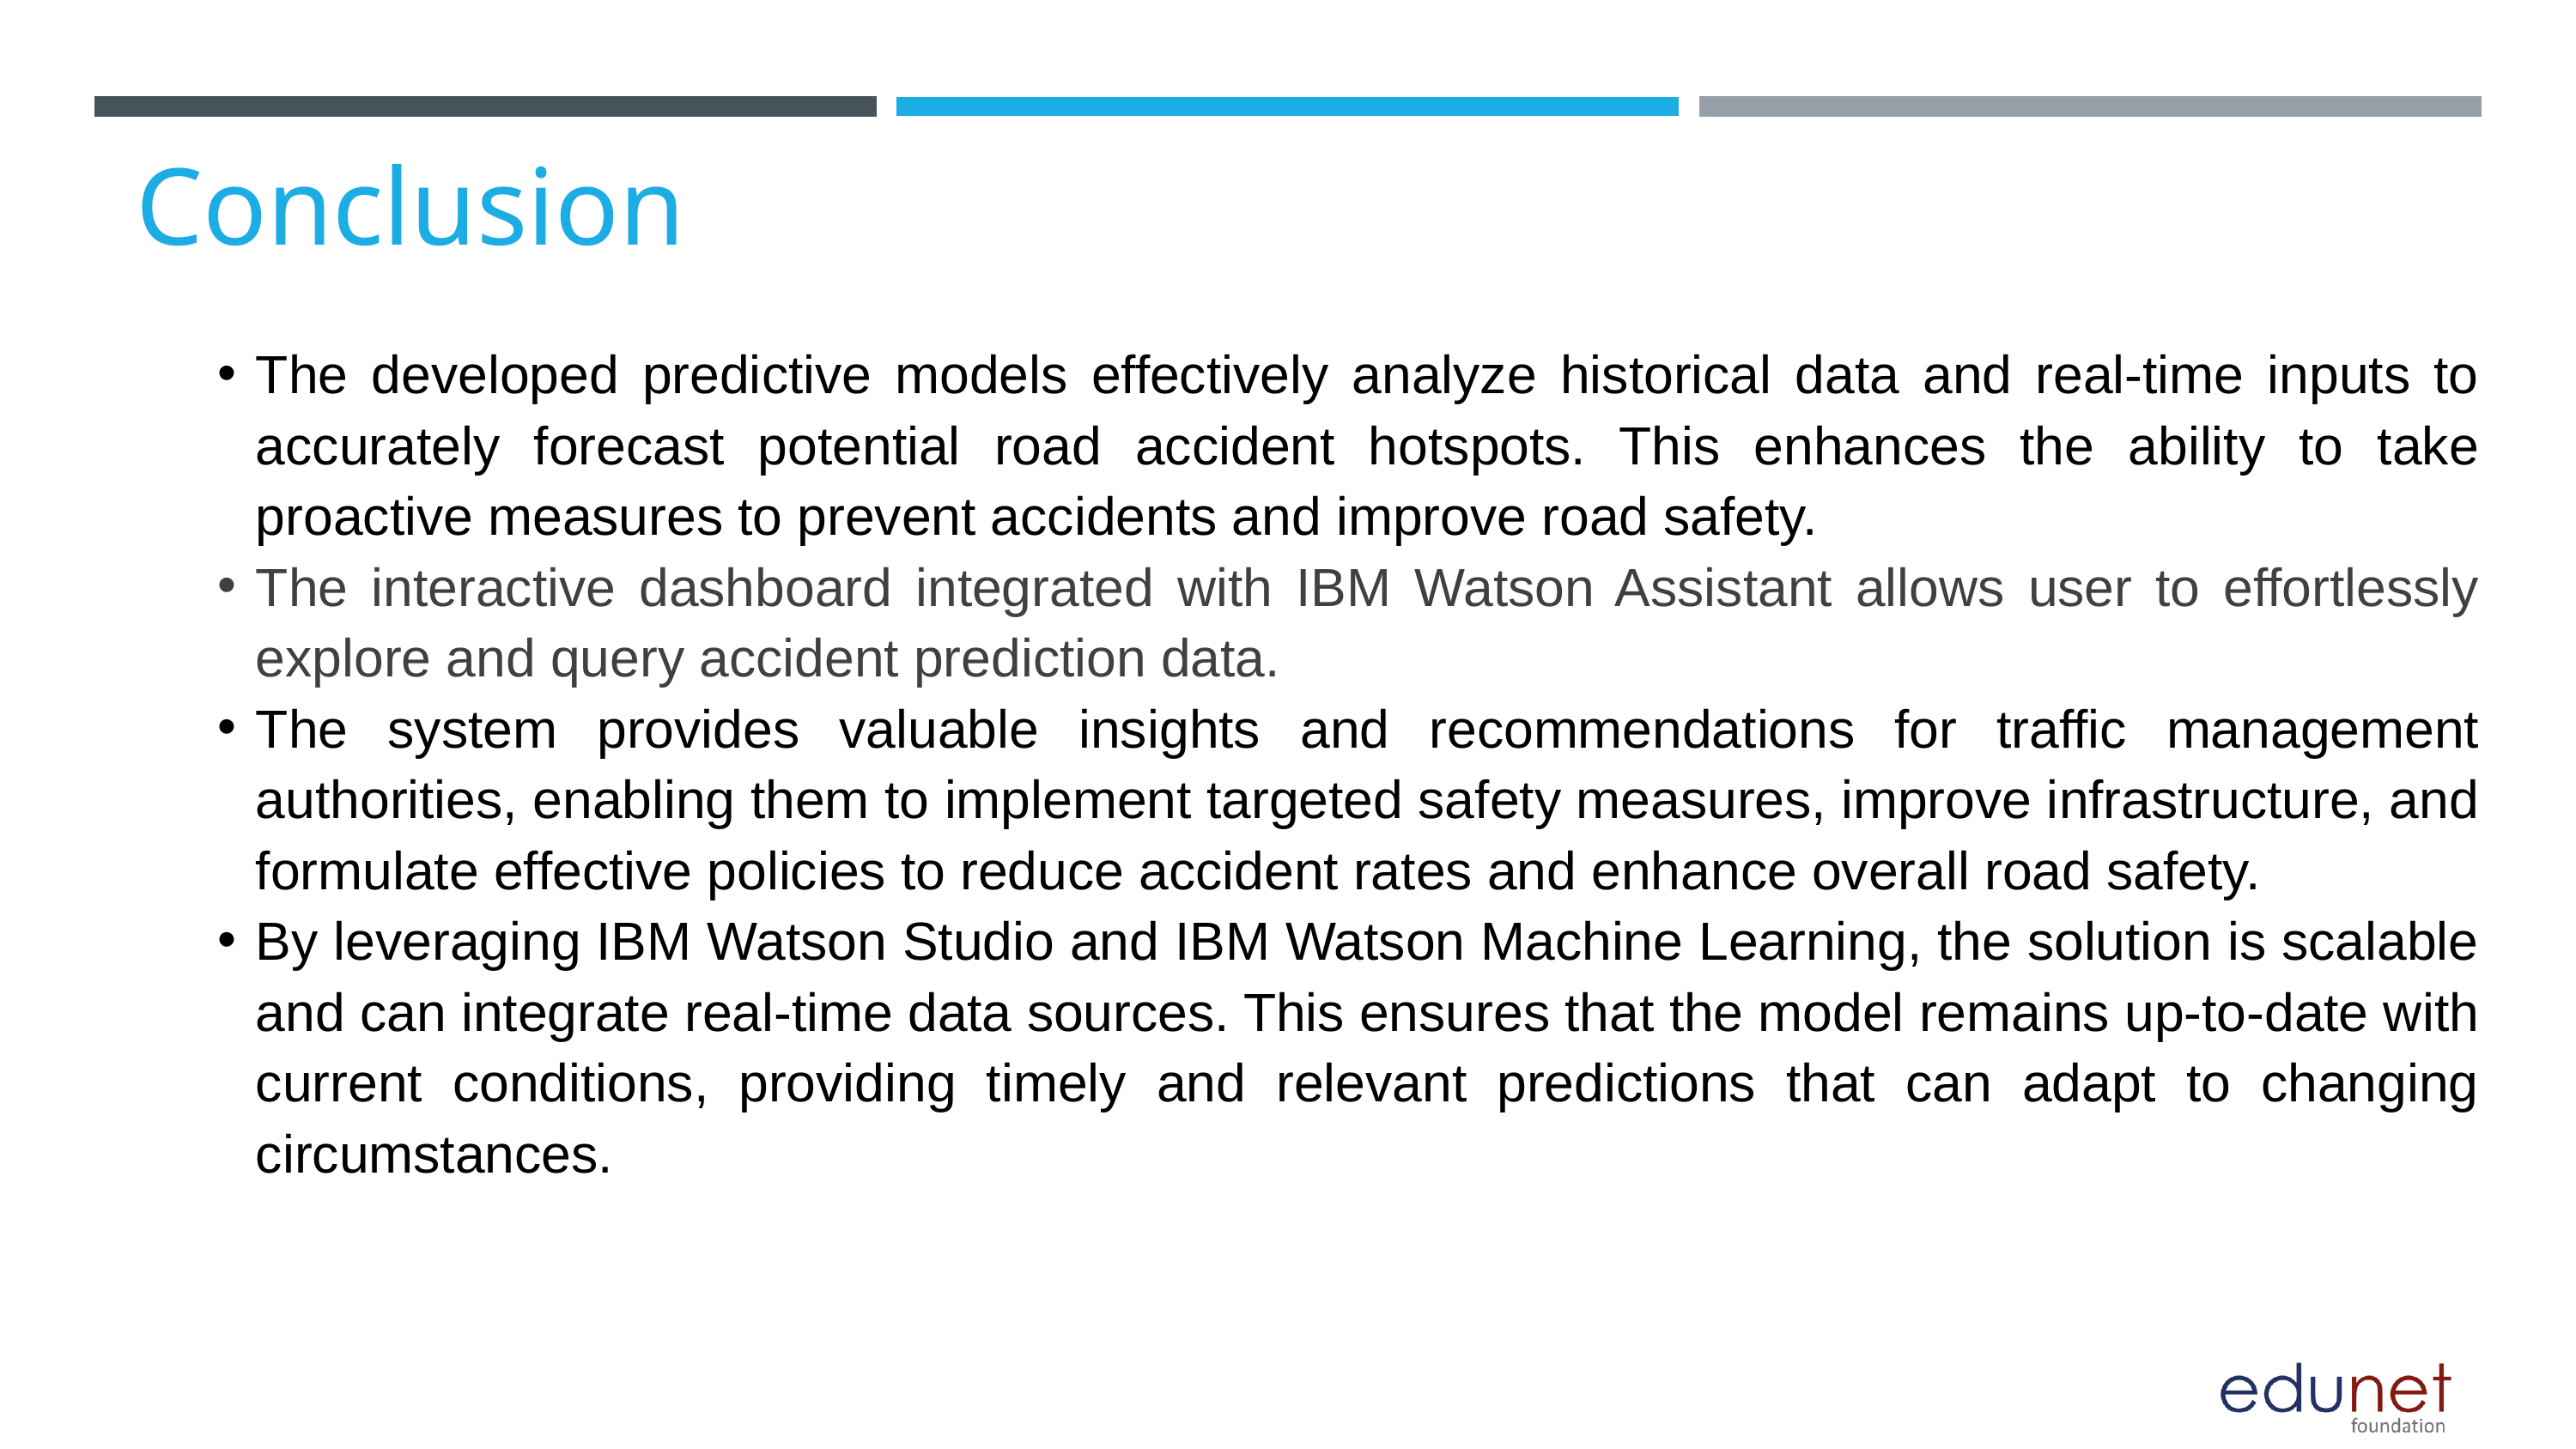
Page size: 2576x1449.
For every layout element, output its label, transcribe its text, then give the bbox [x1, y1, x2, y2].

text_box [896, 96, 1680, 117]
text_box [94, 96, 878, 118]
text_box [2215, 1360, 2454, 1437]
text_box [1698, 95, 2482, 118]
text_box Conclusion [136, 138, 2440, 266]
text_box The developed predictive models effectively analyze historical data and real-time inputs to accurately forecast potential road accident hotspots. This enhances the ability to take proactive measures to prevent accidents and improve road safety. The interactive dashboard integrated with IBM Watson Assistant allows user to effortlessly explore and query accident prediction data. The system provides valuable insights and recommendations for traffic management authorities, enabling them to implement targeted safety measures, improve infrastructure, and formulate effective policies to reduce accident rates and enhance overall road safety. By leveraging IBM Watson Studio and IBM Watson Machine Learning, the solution is scalable and can integrate real-time data sources. This ensures that the model remains up-to-date with current conditions, providing timely and relevant predictions that can adapt to changing circumstances. [179, 263, 2482, 1255]
